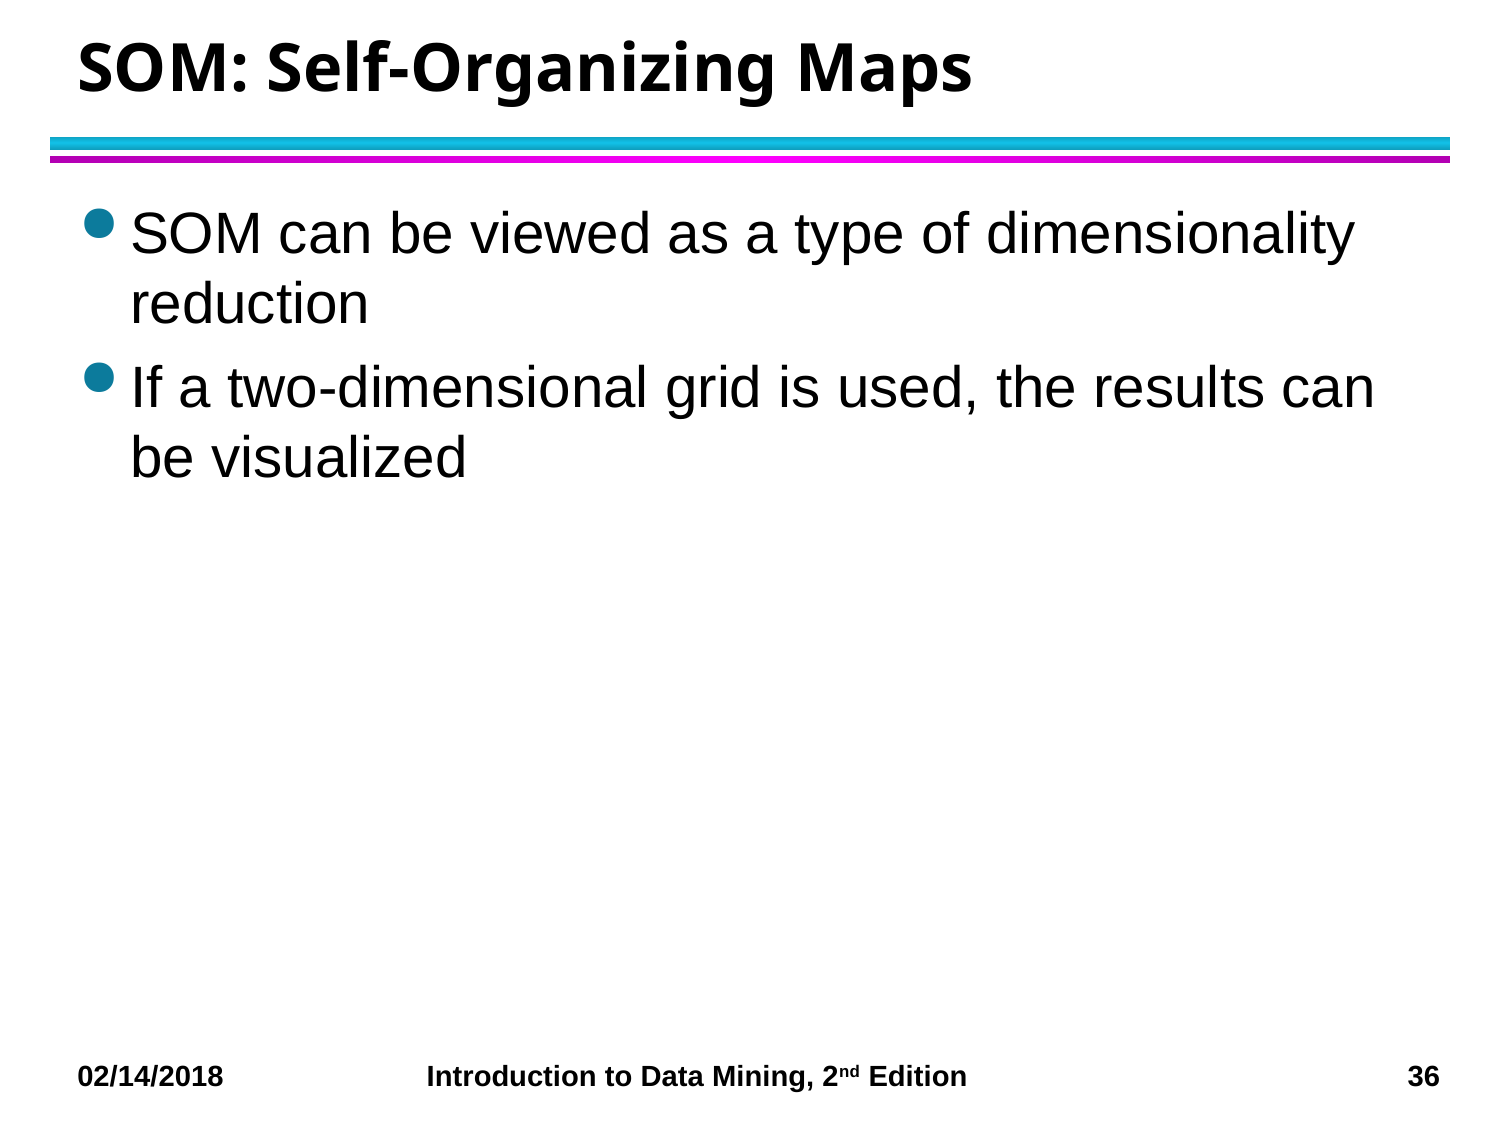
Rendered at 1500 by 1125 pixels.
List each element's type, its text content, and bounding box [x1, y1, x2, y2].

title SOM: Self-Organizing Maps [62, 24, 1421, 113]
list SOM can be viewed as a type of dimensionality reduction If a two-dimensional grid is used, the results can be visualized [67, 187, 1432, 1038]
